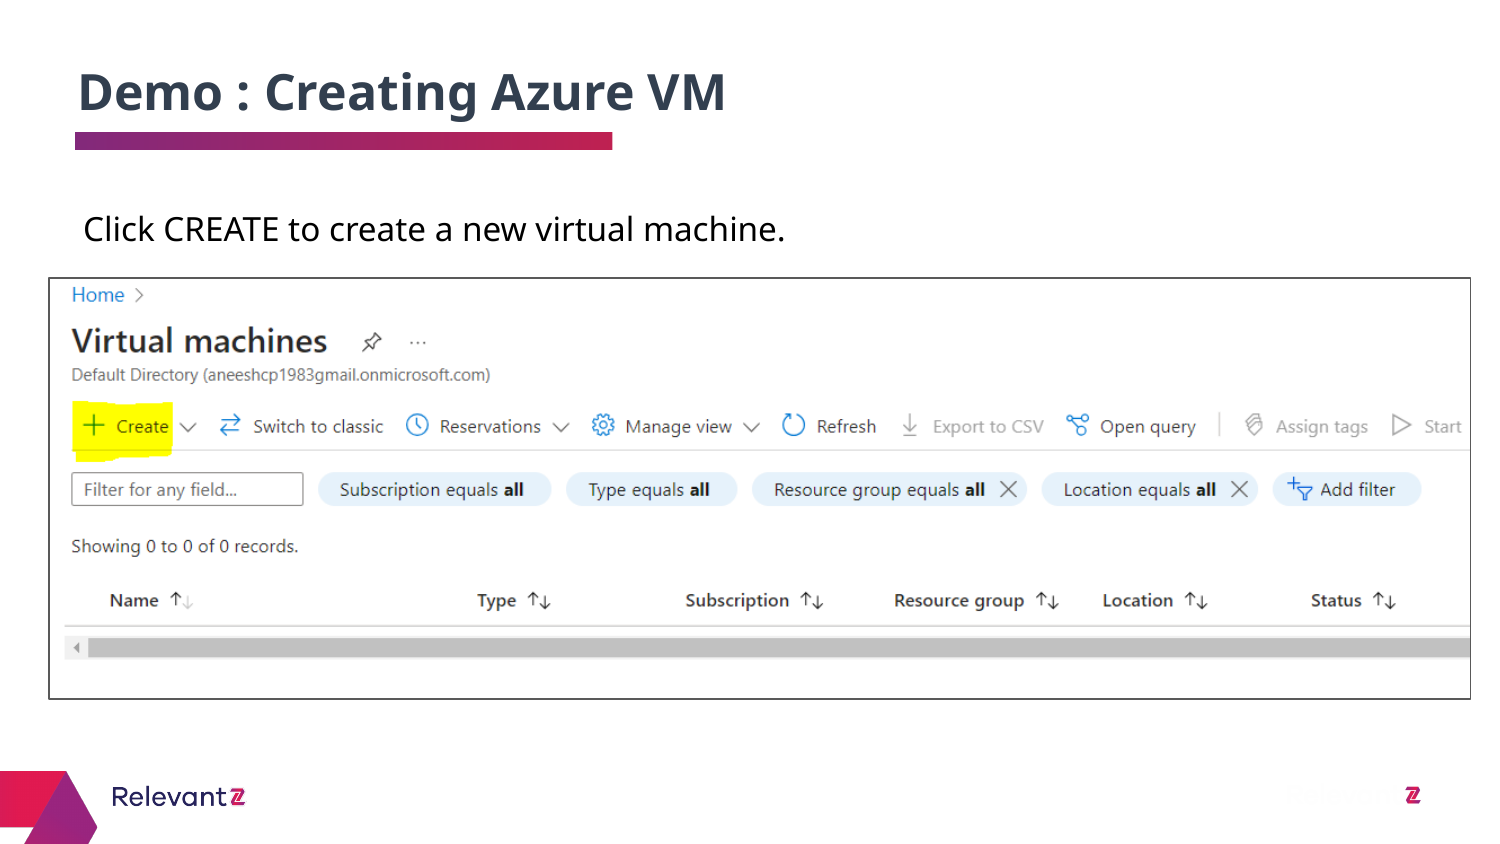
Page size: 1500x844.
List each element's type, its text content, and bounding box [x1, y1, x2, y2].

picture [1284, 782, 1425, 810]
text_box Demo : Creating Azure VM [62, 52, 979, 137]
title Click CREATE to create a new virtual machine. [83, 137, 1394, 277]
picture [0, 769, 101, 844]
picture [49, 278, 1471, 699]
picture [109, 782, 250, 810]
